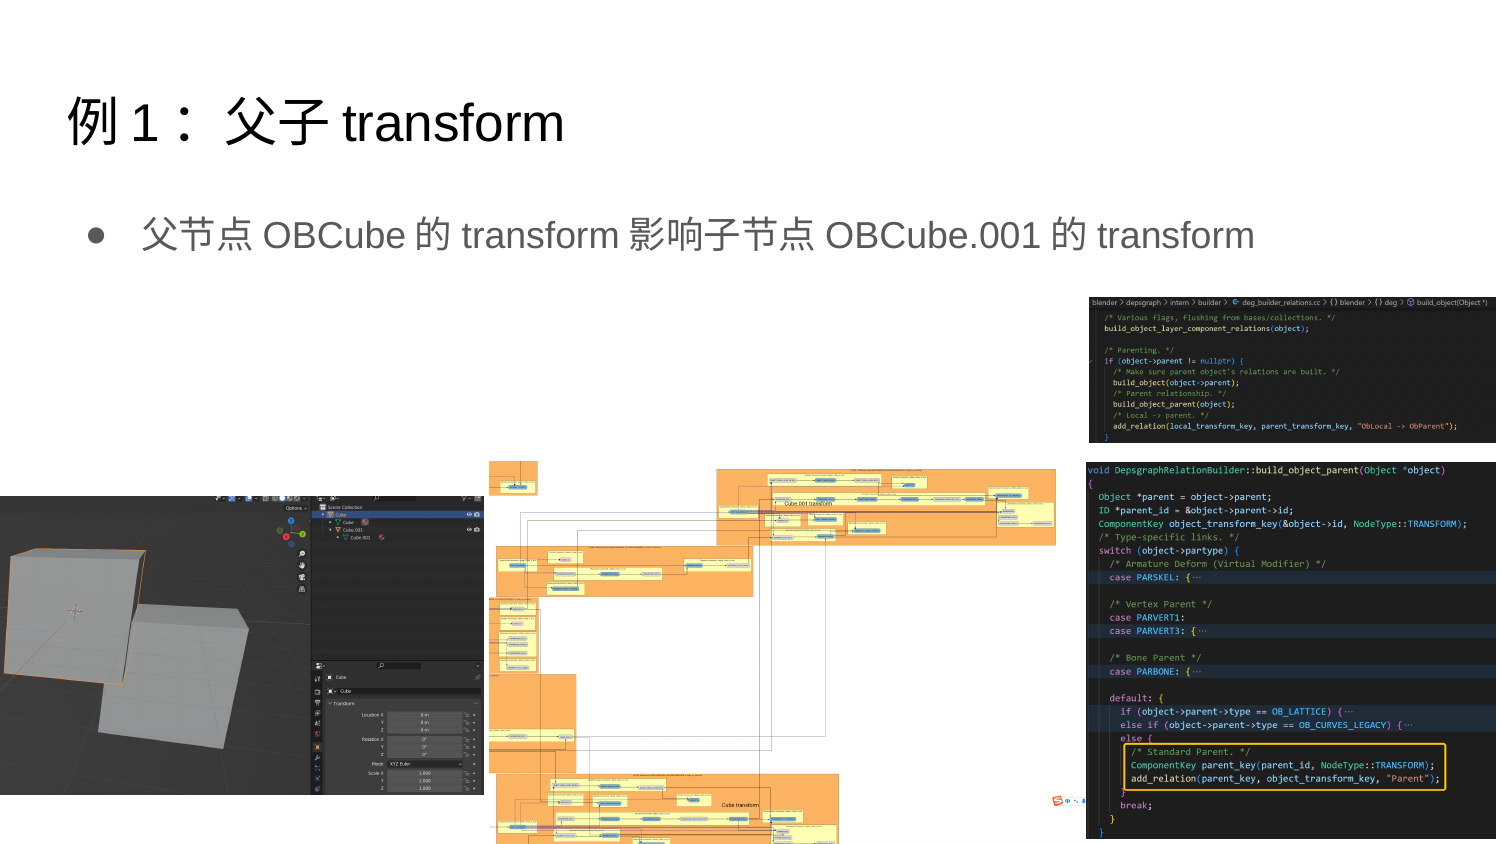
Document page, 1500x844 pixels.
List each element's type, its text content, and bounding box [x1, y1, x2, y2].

picture [1089, 297, 1496, 443]
title 例1：父子transform [51, 72, 1449, 167]
picture [489, 460, 1496, 844]
list 父节点OBCube的transform影响子节点OBCube.001的transform [51, 189, 1449, 494]
picture [0, 495, 485, 795]
